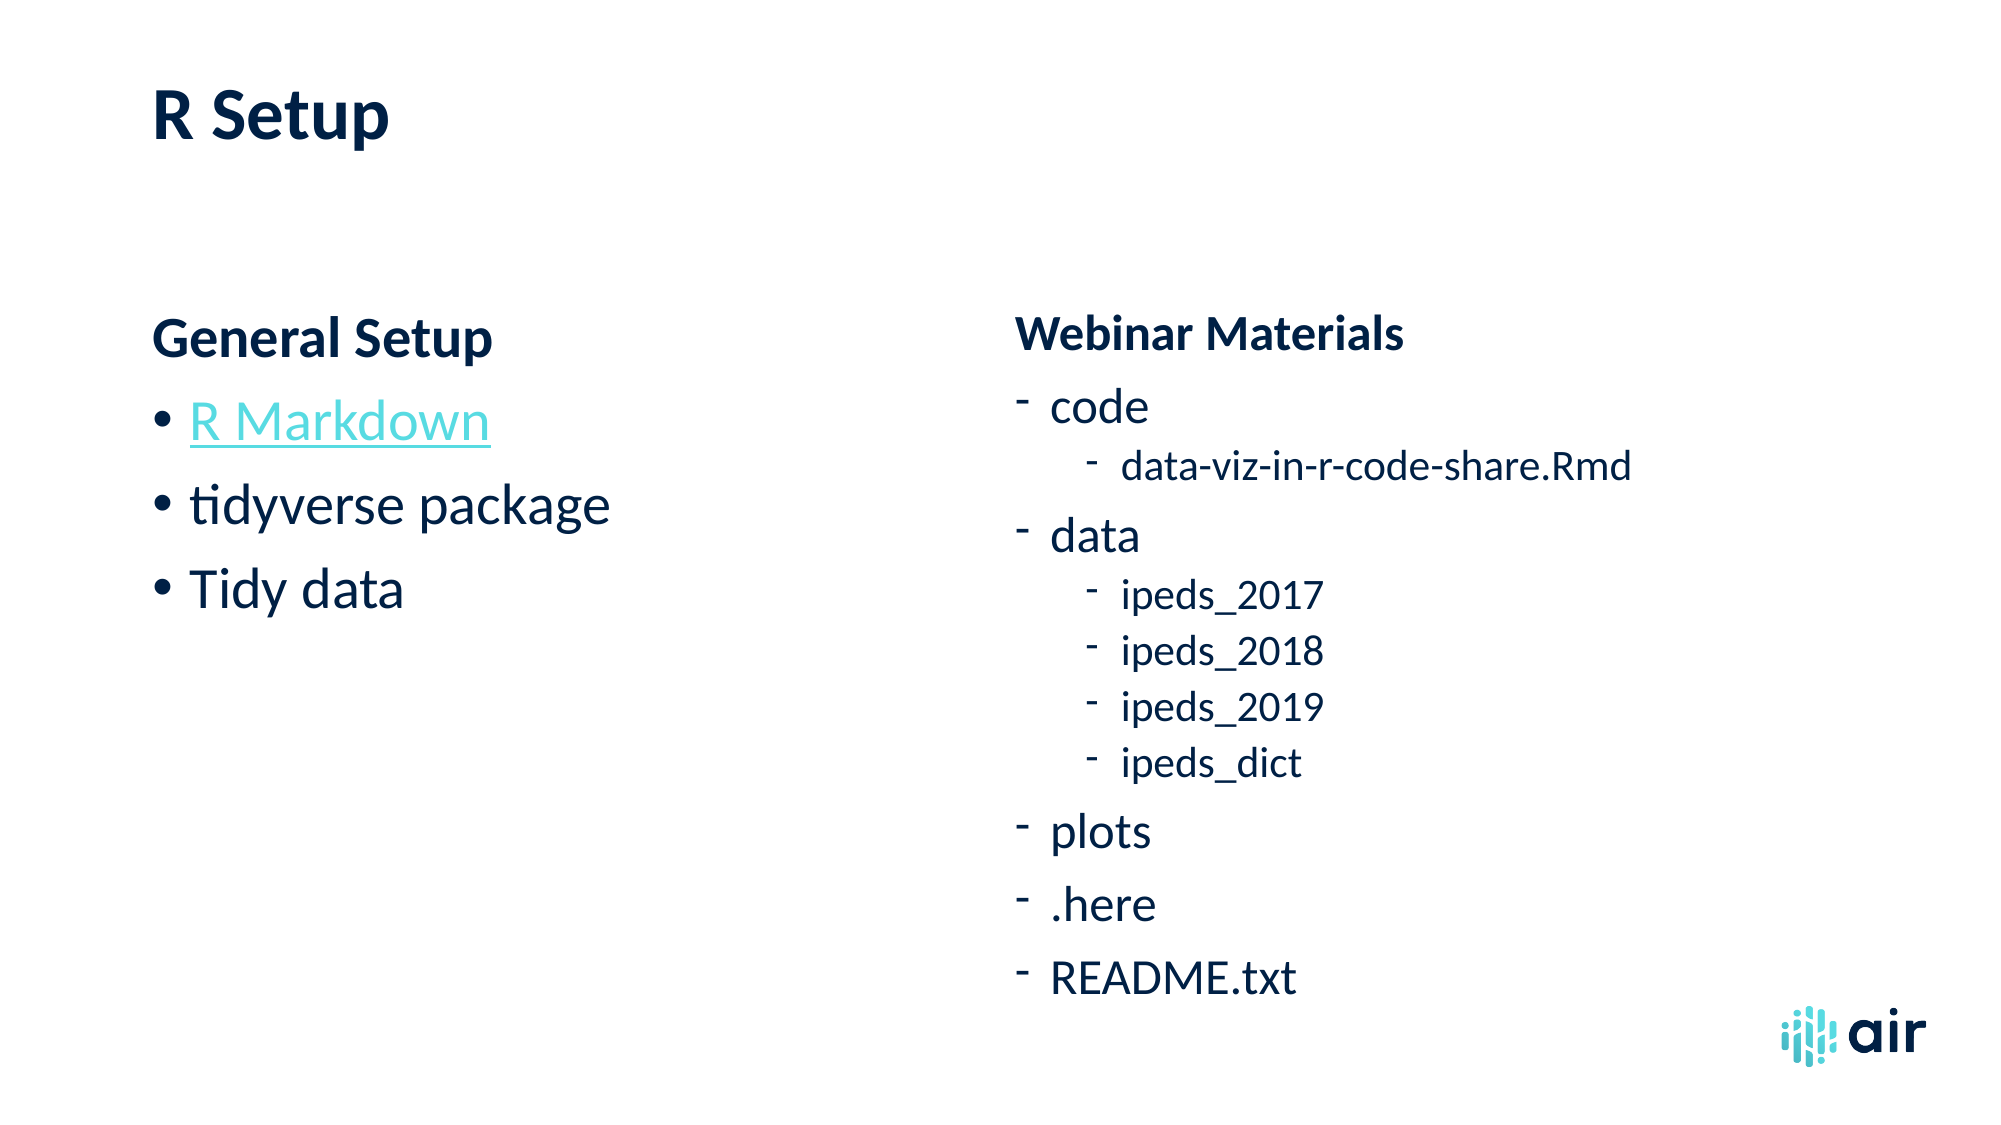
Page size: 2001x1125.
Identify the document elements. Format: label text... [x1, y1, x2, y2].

list Webinar Materials code data-viz-in-r-code-share.Rmd data ipeds_2017 ipeds_2018 ipeds_2019 ipeds_dict plots .here README.txt [999, 299, 1817, 1014]
list General Setup R Markdown tidyverse package Tidy data [137, 299, 955, 1014]
title R Setup [137, 67, 1863, 242]
picture [1773, 1001, 1932, 1070]
